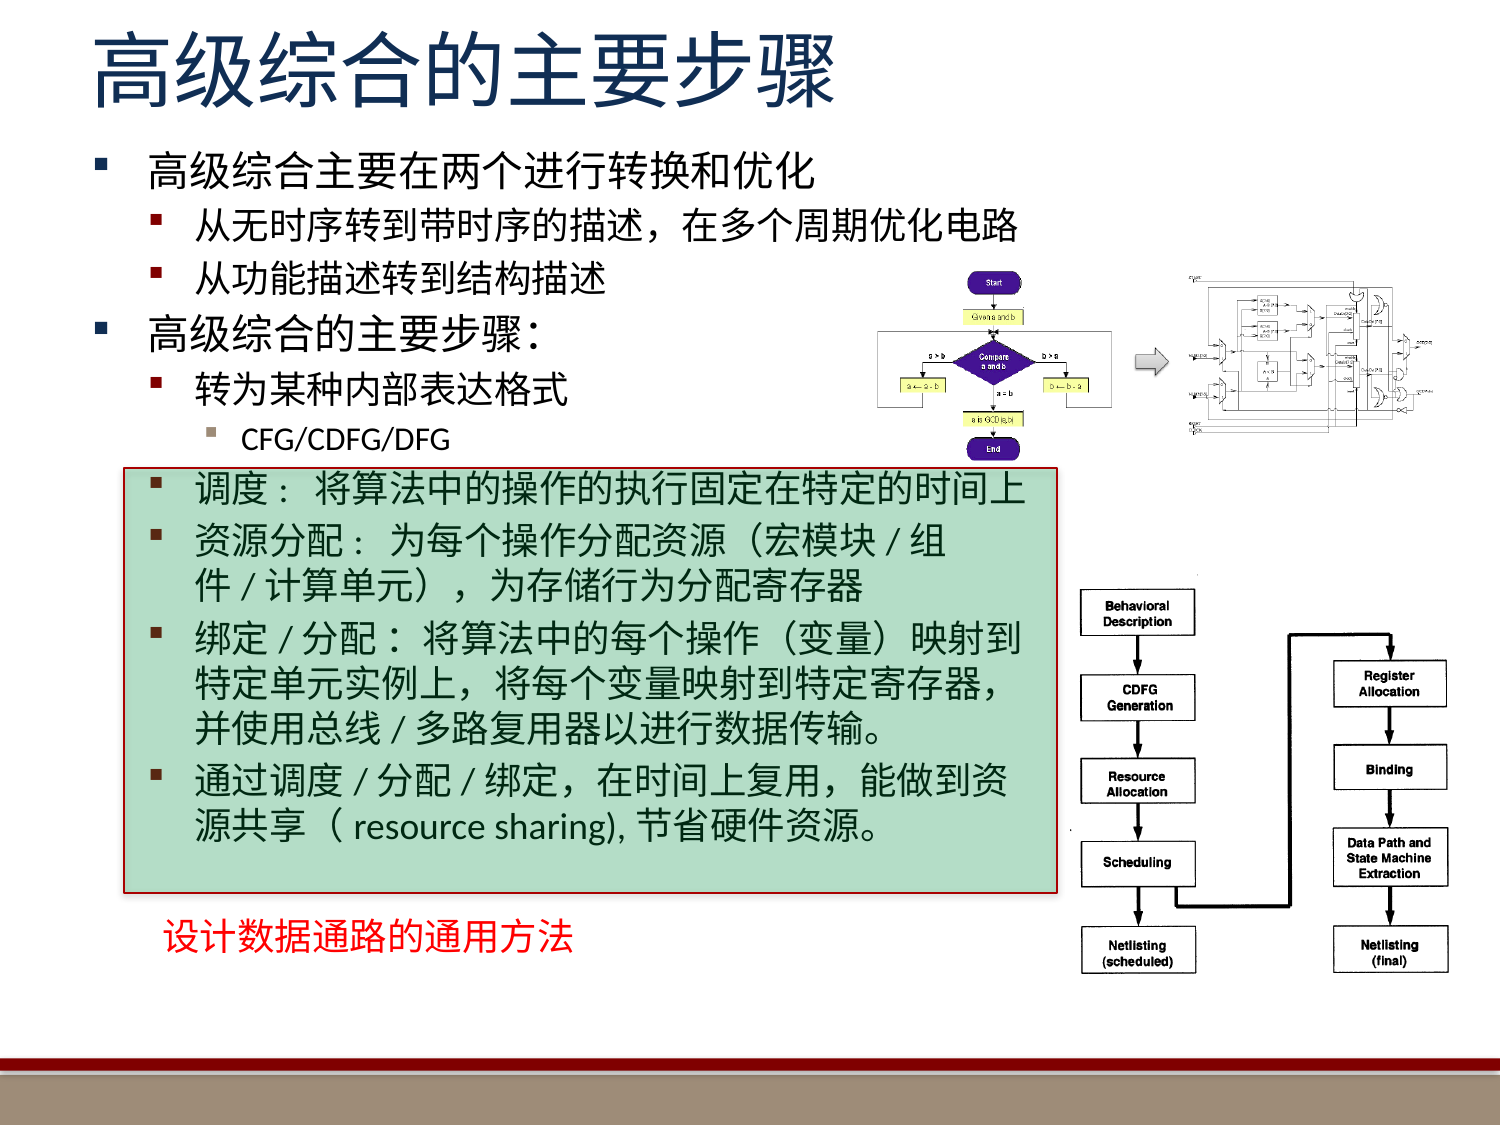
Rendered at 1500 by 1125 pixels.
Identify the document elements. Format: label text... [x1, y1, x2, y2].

picture [1038, 574, 1500, 988]
list 高级综合主要在两个进行转换和优化 从无时序转到带时序的描述，在多个周期优化电路 从功能描述转到结构描述 高级综合的主要步骤： 转为某种内部表达格式 CFG/CDFG/DFG 调度: 将算法中的操作的执行固定在特定的时间上 资源分配: 为每个操作分配资源（宏模块/组件/计算单元），为存储行为分配寄存器 绑定/分配 ：将算法中的每个操作（变量）映射到特定单元实例上，将每个变量映射到特定寄存器，并使用总线/多路复用器以进行数据传输。 通过调度/分配/绑定，在时间上复用，能做到资源共享（resource sharing),节省硬件资源。 [76, 136, 1060, 1012]
text_box [123, 467, 1058, 894]
picture [867, 243, 1448, 468]
text_box 设计数据通路的通用方法 [147, 905, 691, 965]
title 高级综合的主要步骤 [74, 0, 1426, 138]
